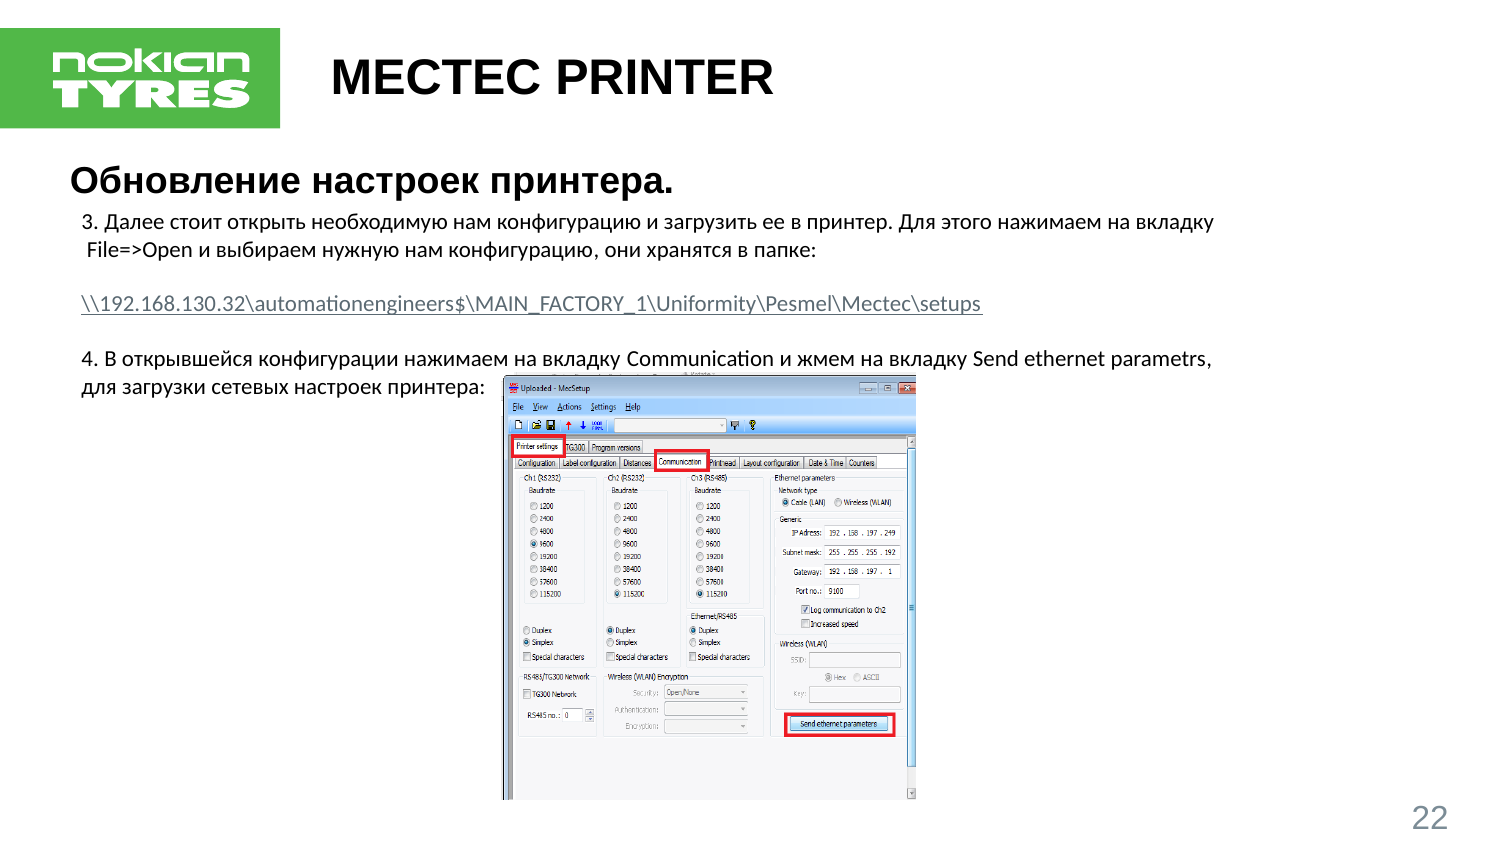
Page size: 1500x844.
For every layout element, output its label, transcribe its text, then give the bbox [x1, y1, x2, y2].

text_box Обновление настроек принтера. [54, 149, 1449, 209]
picture [501, 371, 916, 801]
text_box 3. Далее стоит открыть необходимую нам конфигурацию и загрузить ее в принтер. Для этого нажимаем на вкладку File=>Open и выбираем нужную нам конфигурацию, они хранятся в папке: \\192.168.130.32\automationengineers$\MAIN_FACTORY_1\Uniformity\Pesmel\Mectec\setups 4. В открывшейся конфигурации нажимаем на вкладку Communication и жмем на вкладку Send ethernet parametrs, для загрузки сетевых настроек принтера: [0, 199, 1233, 517]
slide_number 22 [1342, 806, 1449, 825]
title MECTEC PRINTER [330, 28, 1447, 129]
